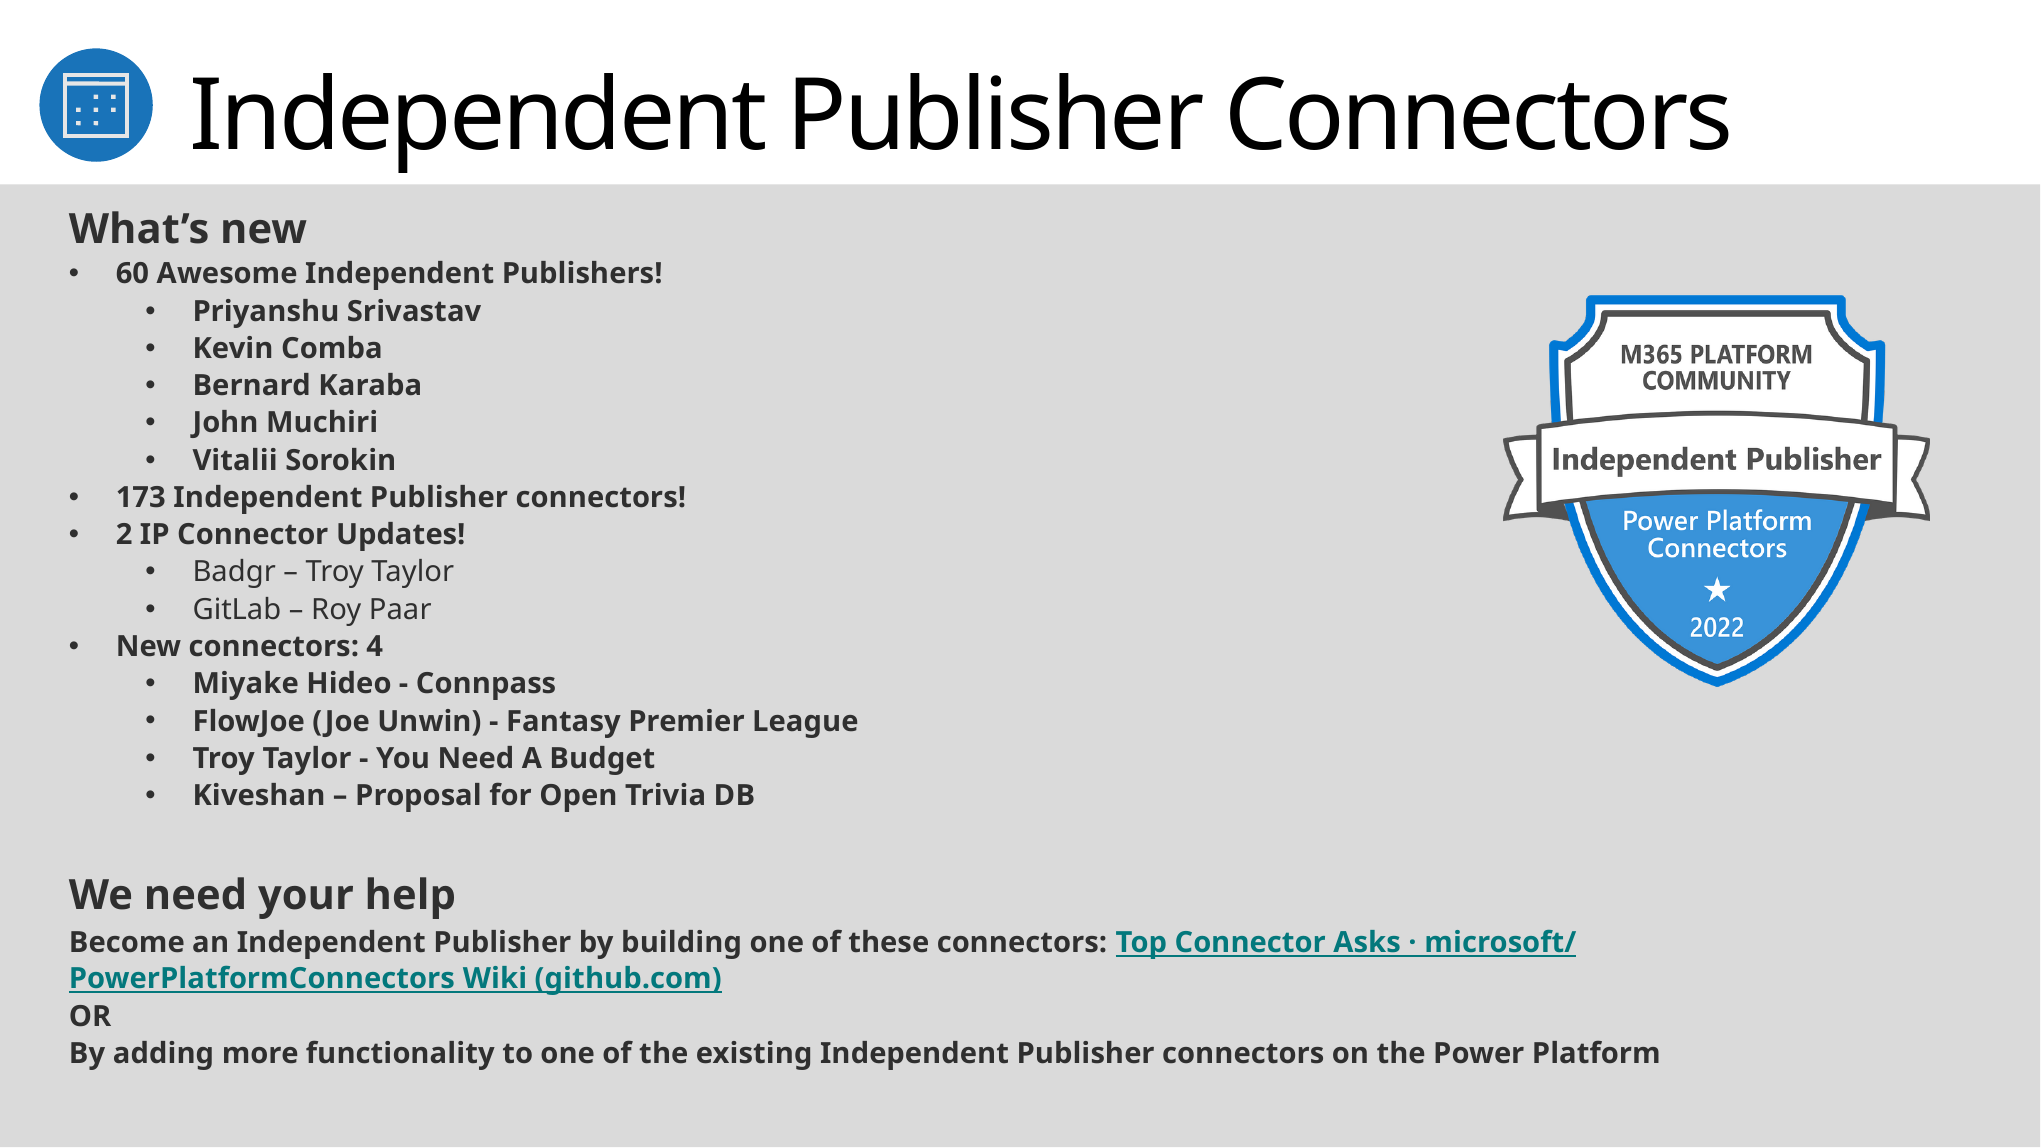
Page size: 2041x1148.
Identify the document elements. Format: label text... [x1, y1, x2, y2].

text_box What’s new 60 Awesome Independent Publishers! Priyanshu Srivastav Kevin Comba Bernard Karaba John Muchiri Vitalii Sorokin 173 Independent Publisher connectors! 2 IP Connector Updates! Badgr – Troy Taylor GitLab – Roy Paar New connectors: 4 Miyake Hideo - Connpass FlowJoe (Joe Unwin) - Fantasy Premier League Troy Taylor - You Need A Budget Kiveshan – Proposal for Open Trivia DB We need your help Become an Independent Publisher by building one of these connectors: Top Connector Asks · microsoft/PowerPlatformConnectors Wiki (github.com) OR By adding more functionality to one of the existing Independent Publisher connectors on the Power Platform [38, 183, 1887, 1114]
text_box [0, 184, 2041, 1148]
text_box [39, 48, 153, 162]
picture [1503, 277, 1931, 704]
title Independent Publisher Connectors [165, 48, 1996, 199]
